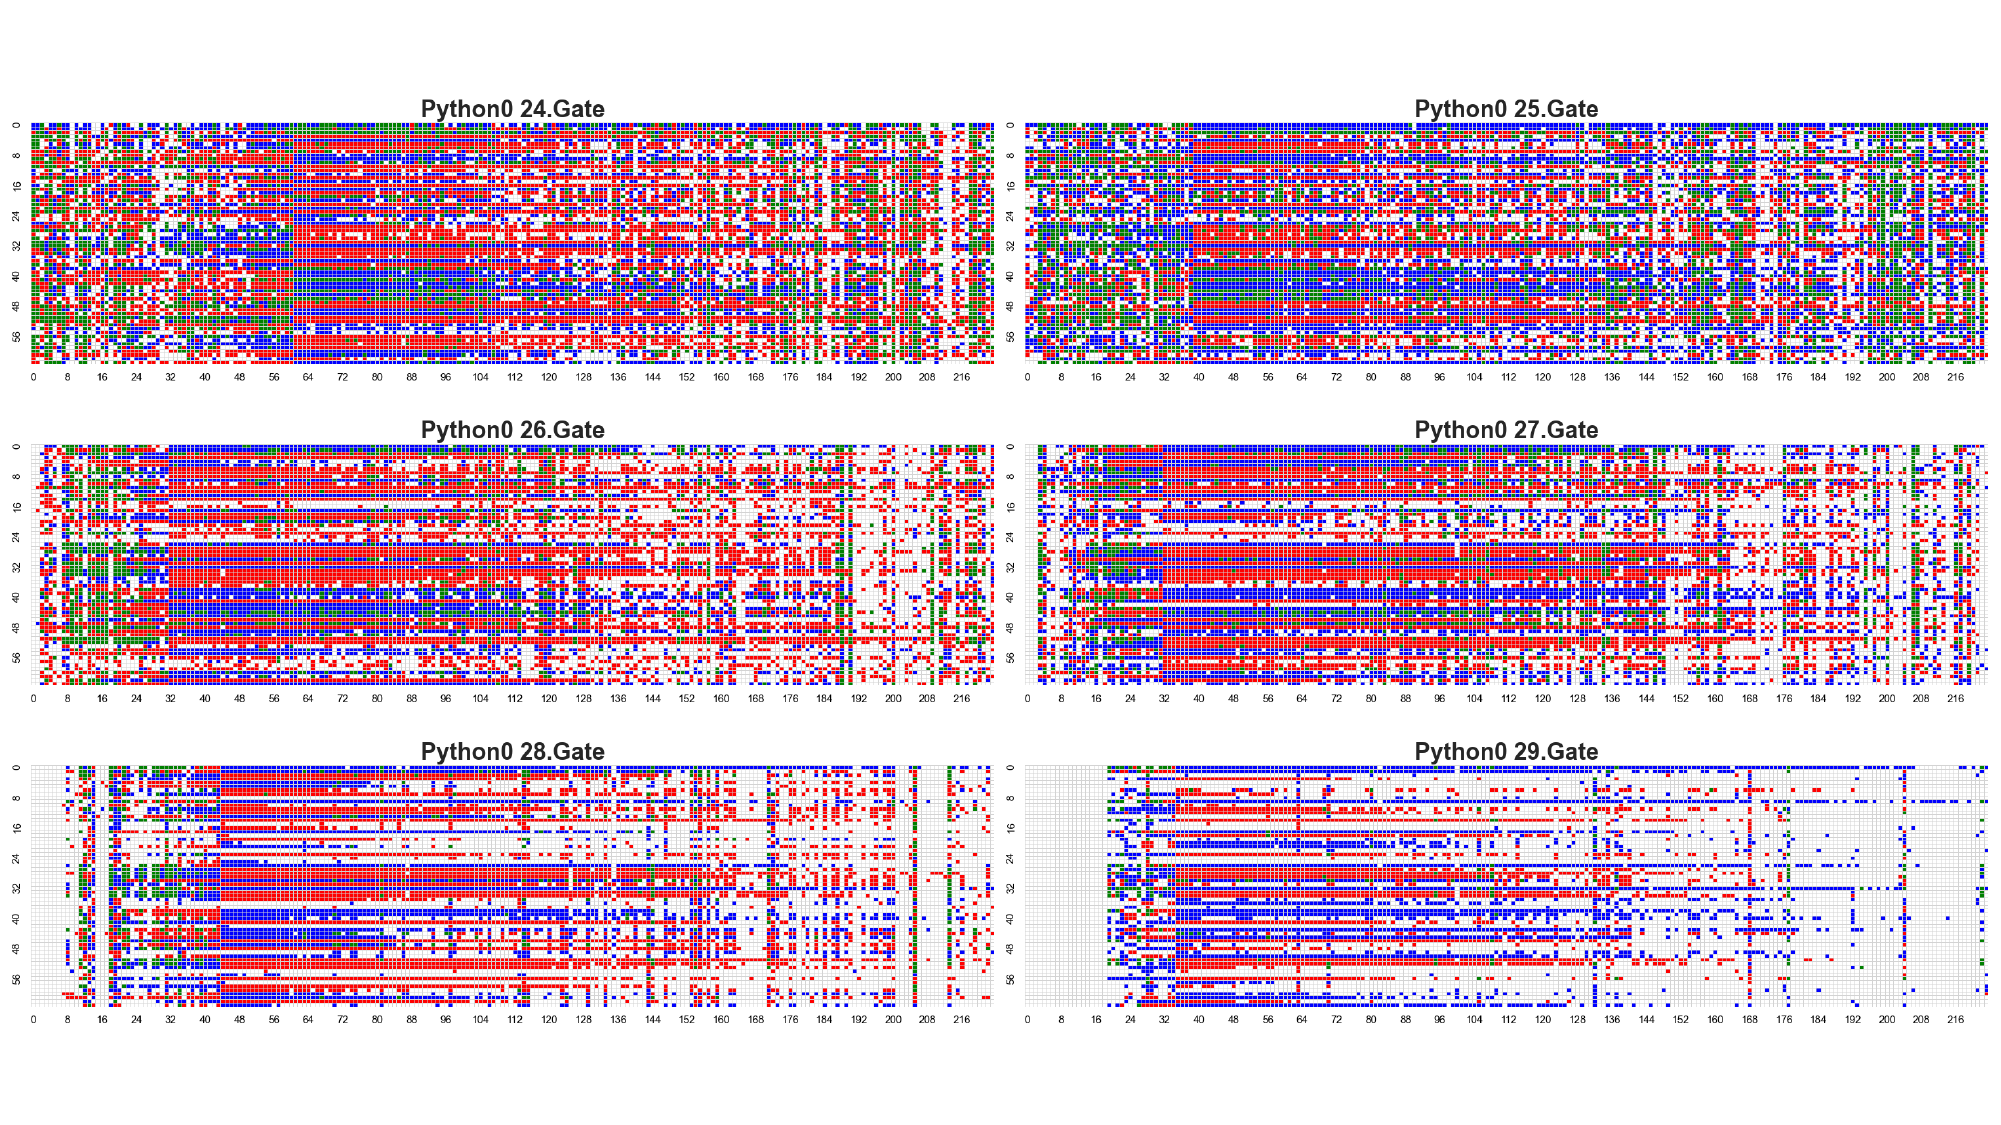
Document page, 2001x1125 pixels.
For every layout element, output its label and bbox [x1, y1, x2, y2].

picture [0, 87, 2000, 1037]
